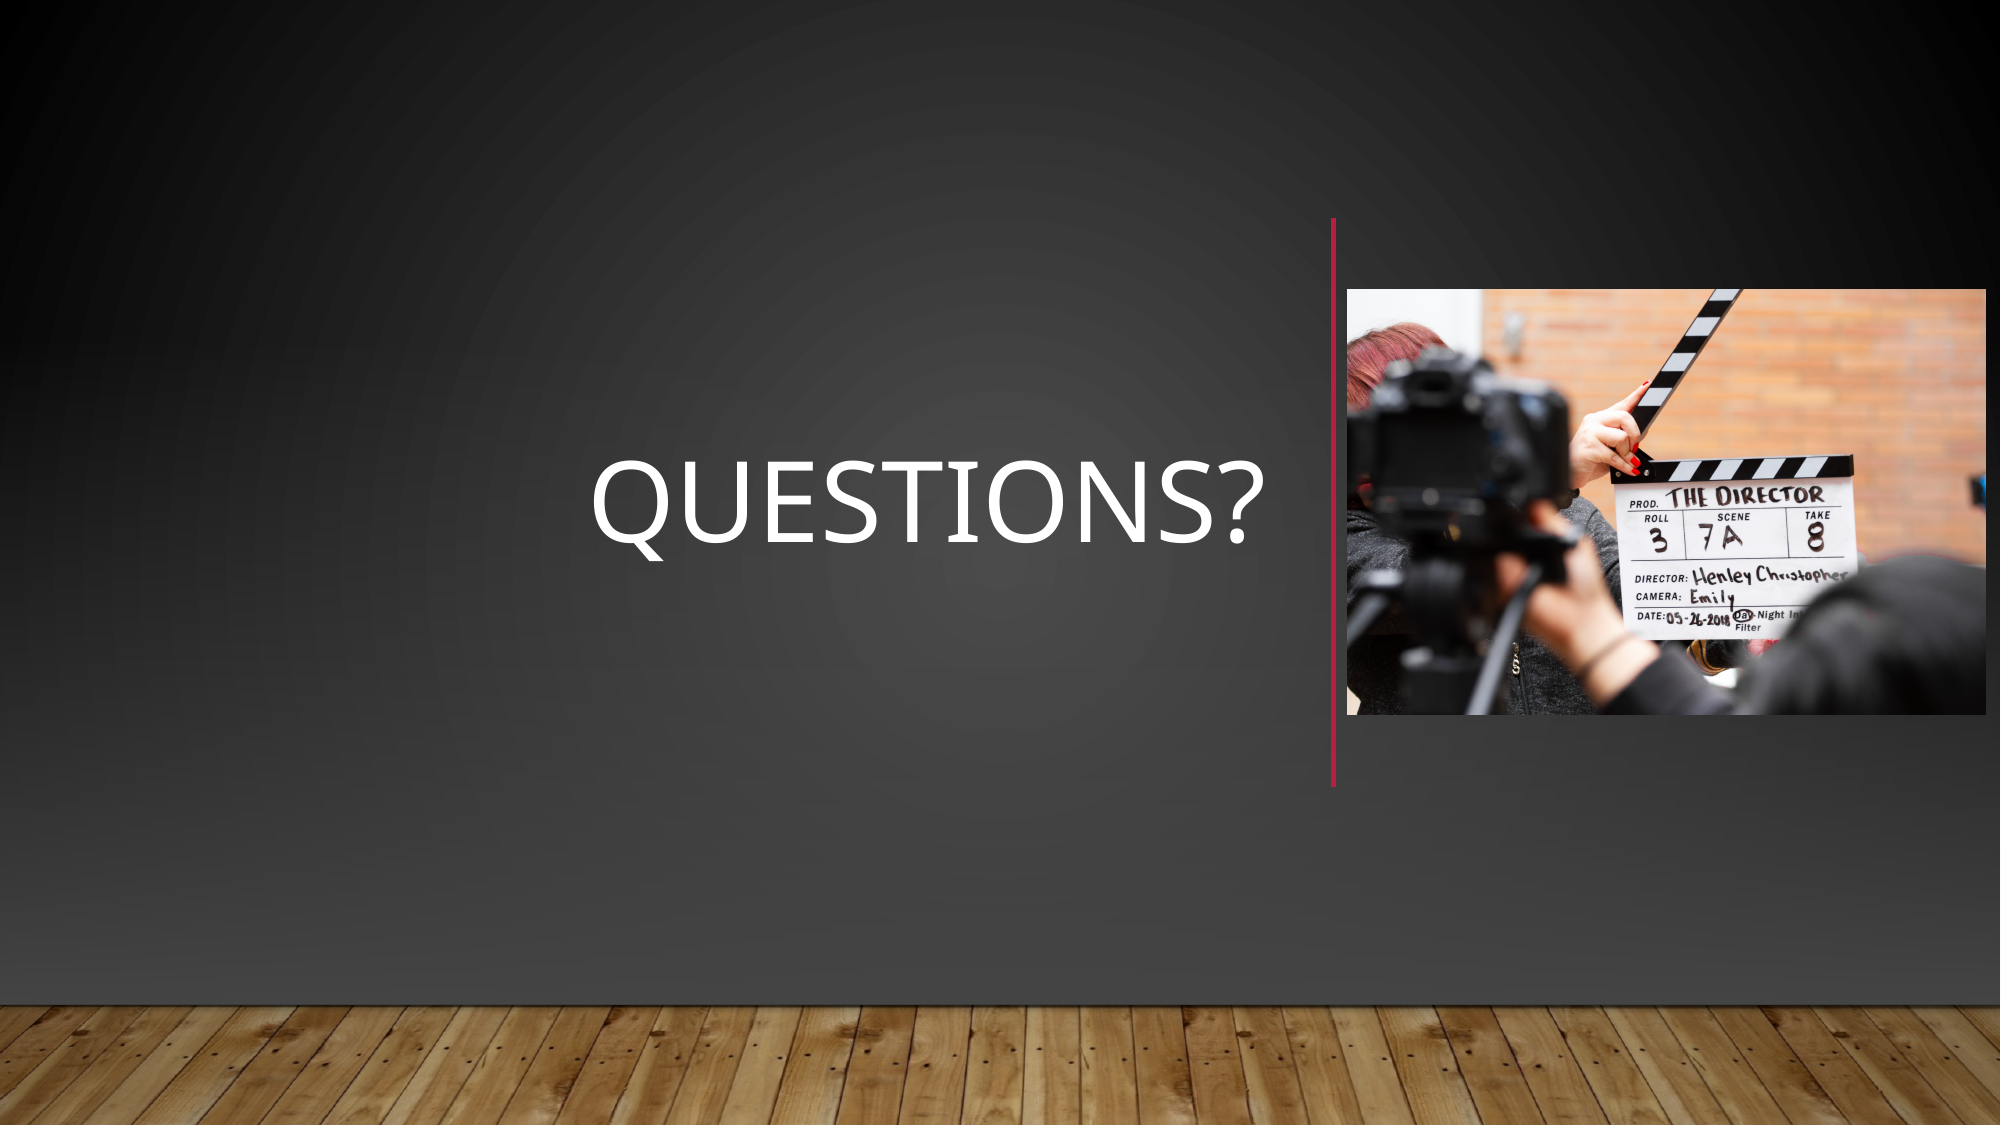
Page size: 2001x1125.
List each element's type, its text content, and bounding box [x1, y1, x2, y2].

title Questions? [157, 157, 1282, 848]
picture [0, 1006, 2000, 1125]
text_box [0, 0, 2000, 330]
text_box [0, 330, 2000, 1004]
picture [1347, 289, 1986, 716]
